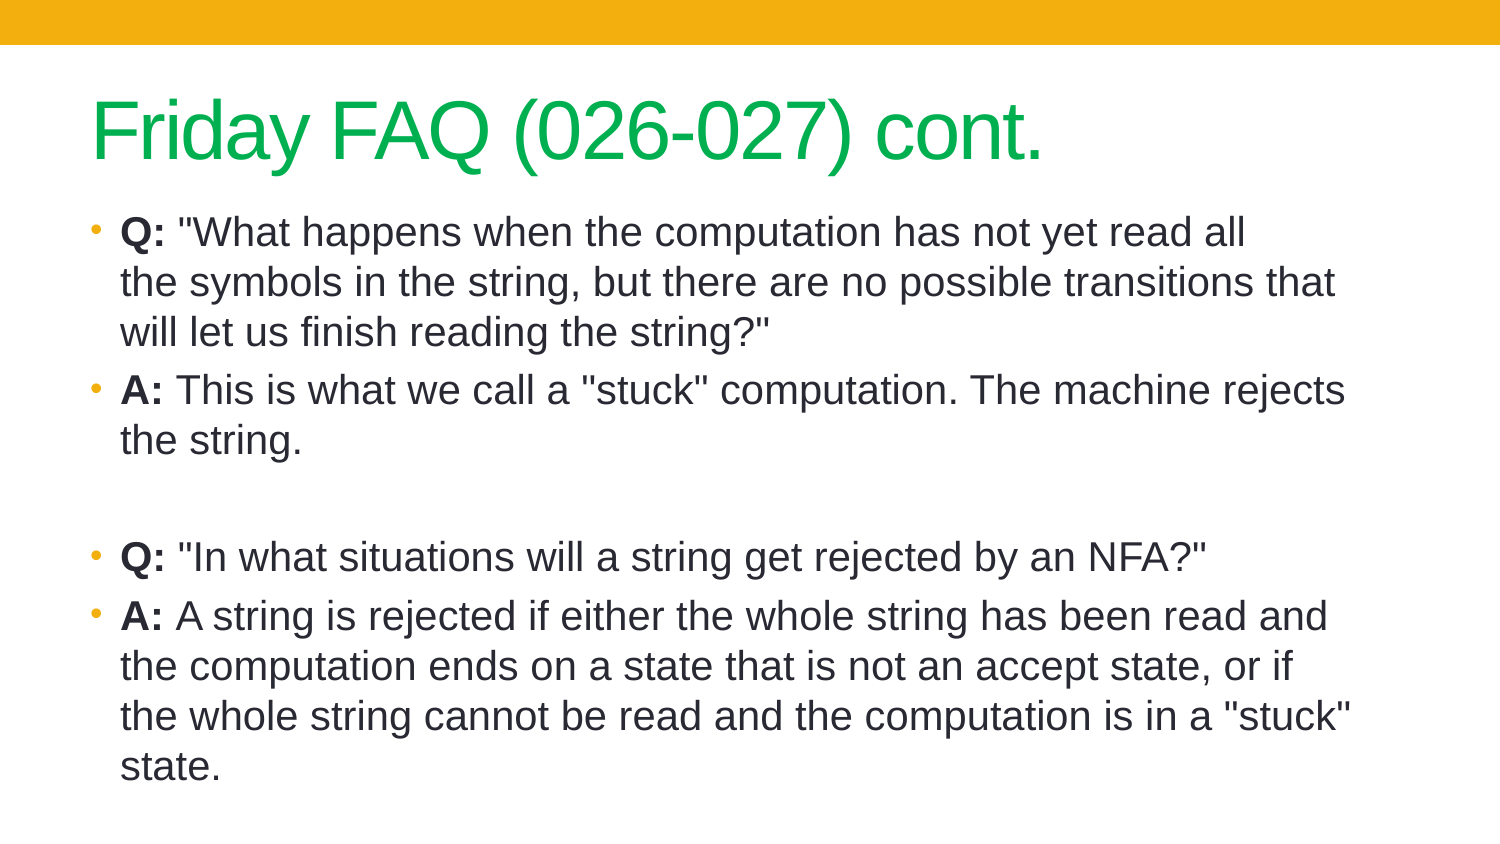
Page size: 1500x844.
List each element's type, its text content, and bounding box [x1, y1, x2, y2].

list Q: "What happens when the computation has not yet read all the symbols in the string, but there are no possible transitions that will let us finish reading the string?" A: This is what we call a "stuck" computation. The machine rejects the string. Q: "In what situations will a string get rejected by an NFA?" A: A string is rejected if either the whole string has been read and the computation ends on a state that is not an accept state, or if the whole string cannot be read and the computation is in a "stuck" state. [75, 196, 1425, 797]
title Friday FAQ (026-027) cont. [75, 65, 1425, 188]
